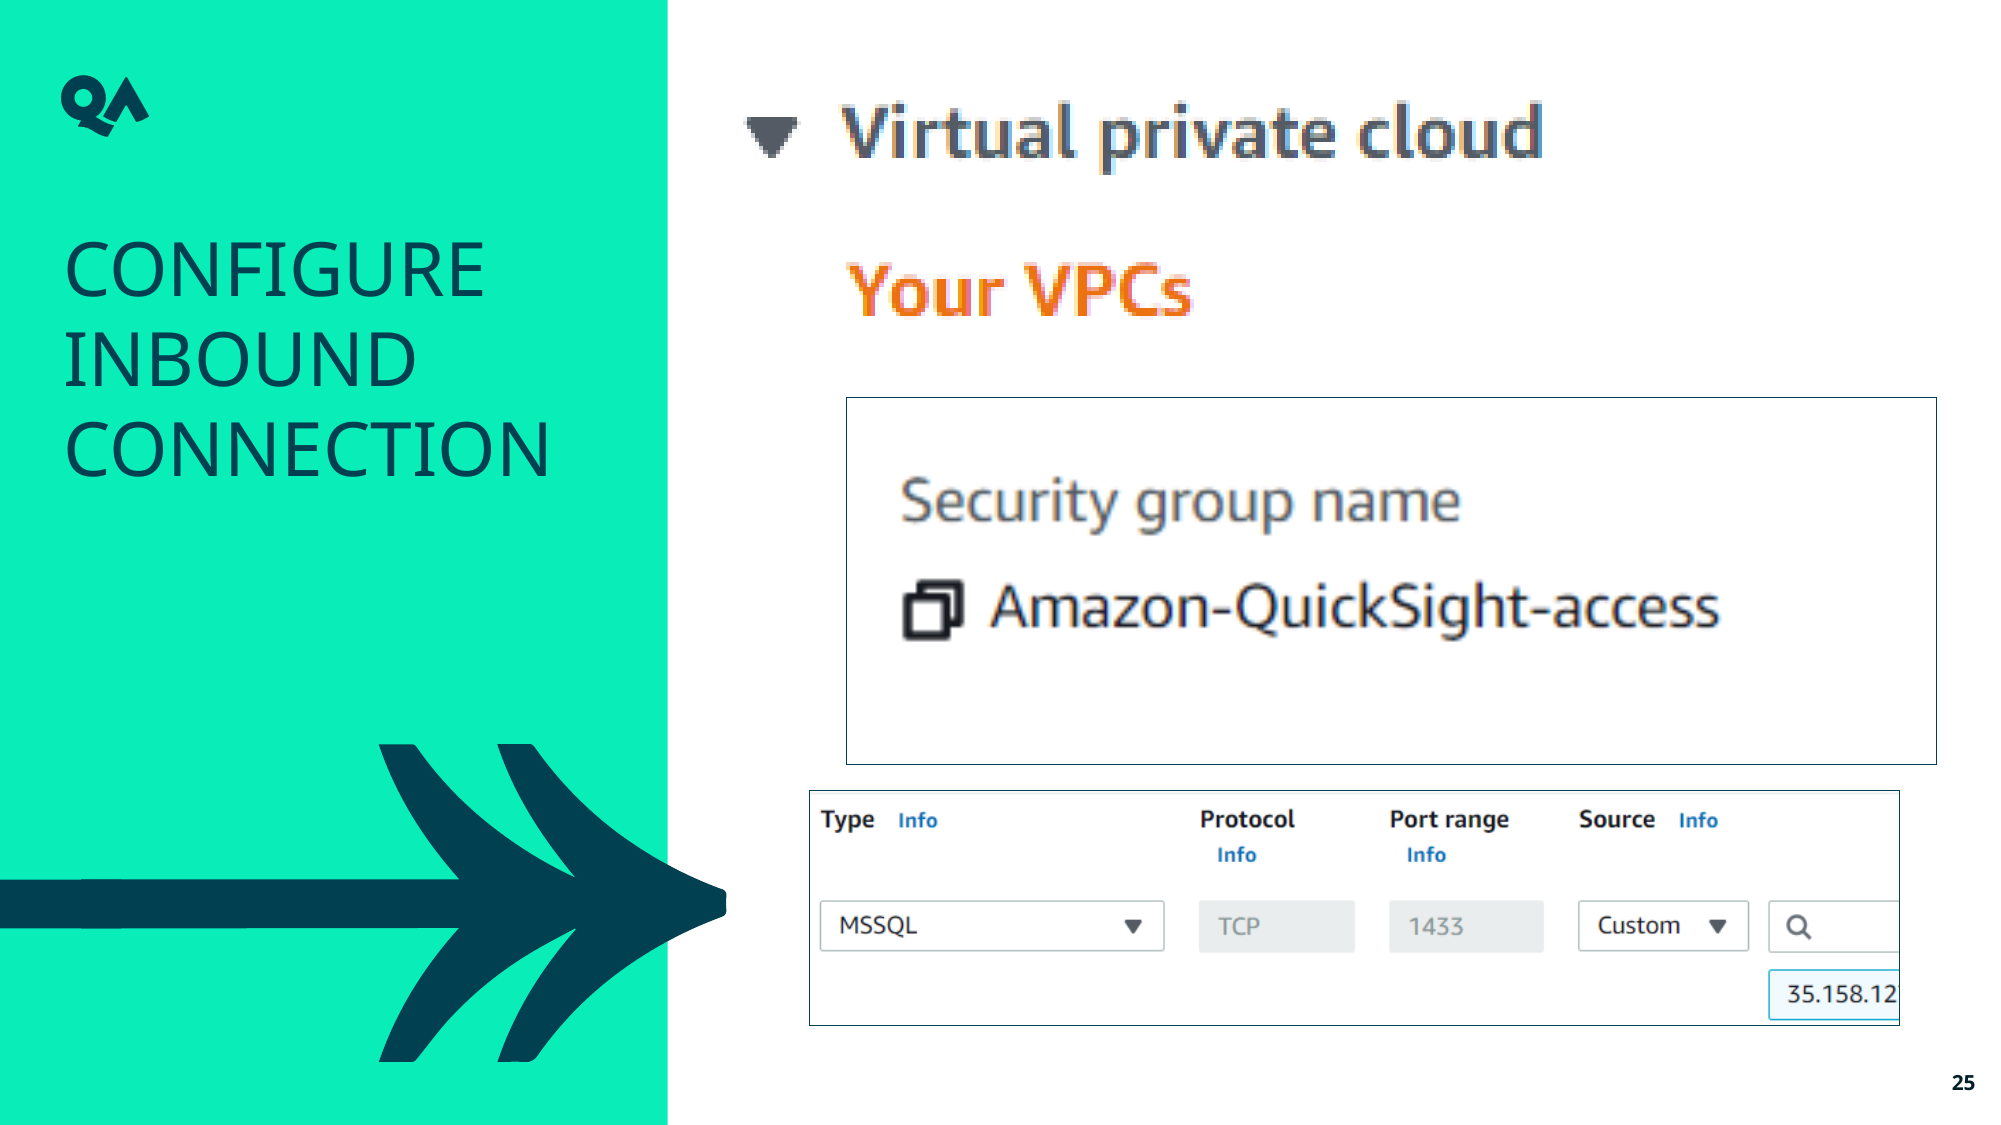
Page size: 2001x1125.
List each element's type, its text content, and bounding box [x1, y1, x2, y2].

slide_number 25 [1846, 1068, 1976, 1098]
picture [710, 26, 1808, 416]
picture [44, 61, 166, 148]
picture [848, 399, 1935, 763]
list configure inbound connection [63, 221, 628, 673]
picture [811, 792, 1898, 1024]
